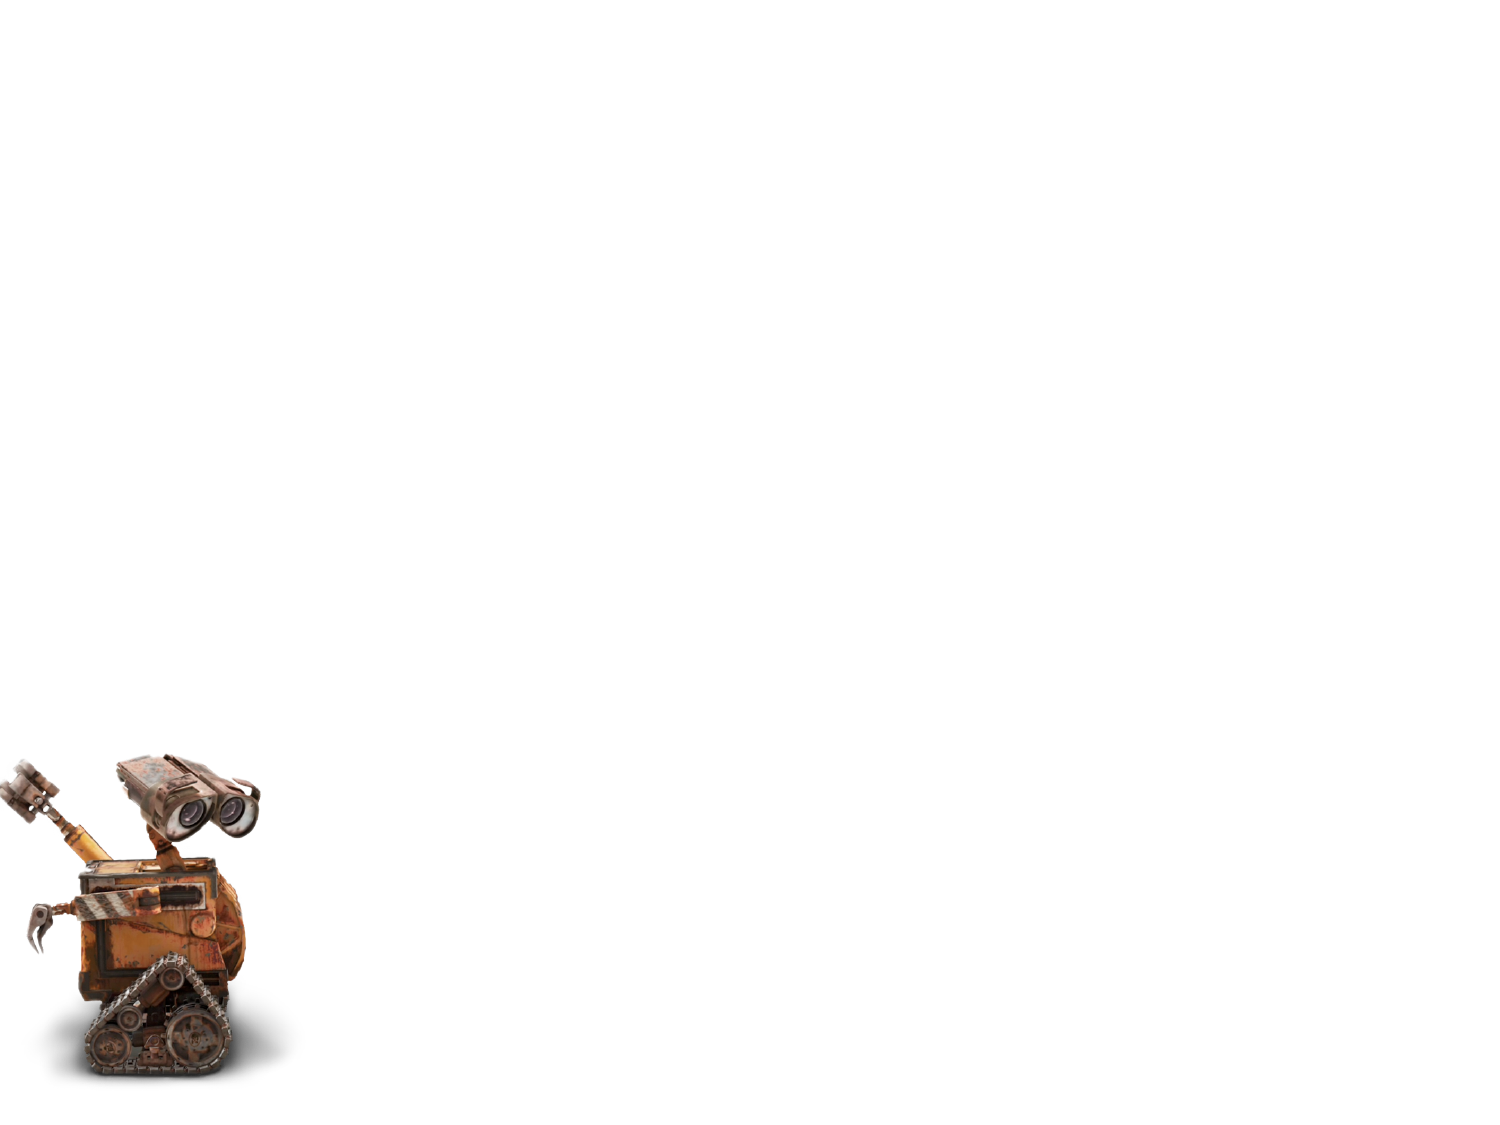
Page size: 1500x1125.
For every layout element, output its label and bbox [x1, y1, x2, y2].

picture [0, 741, 326, 1096]
